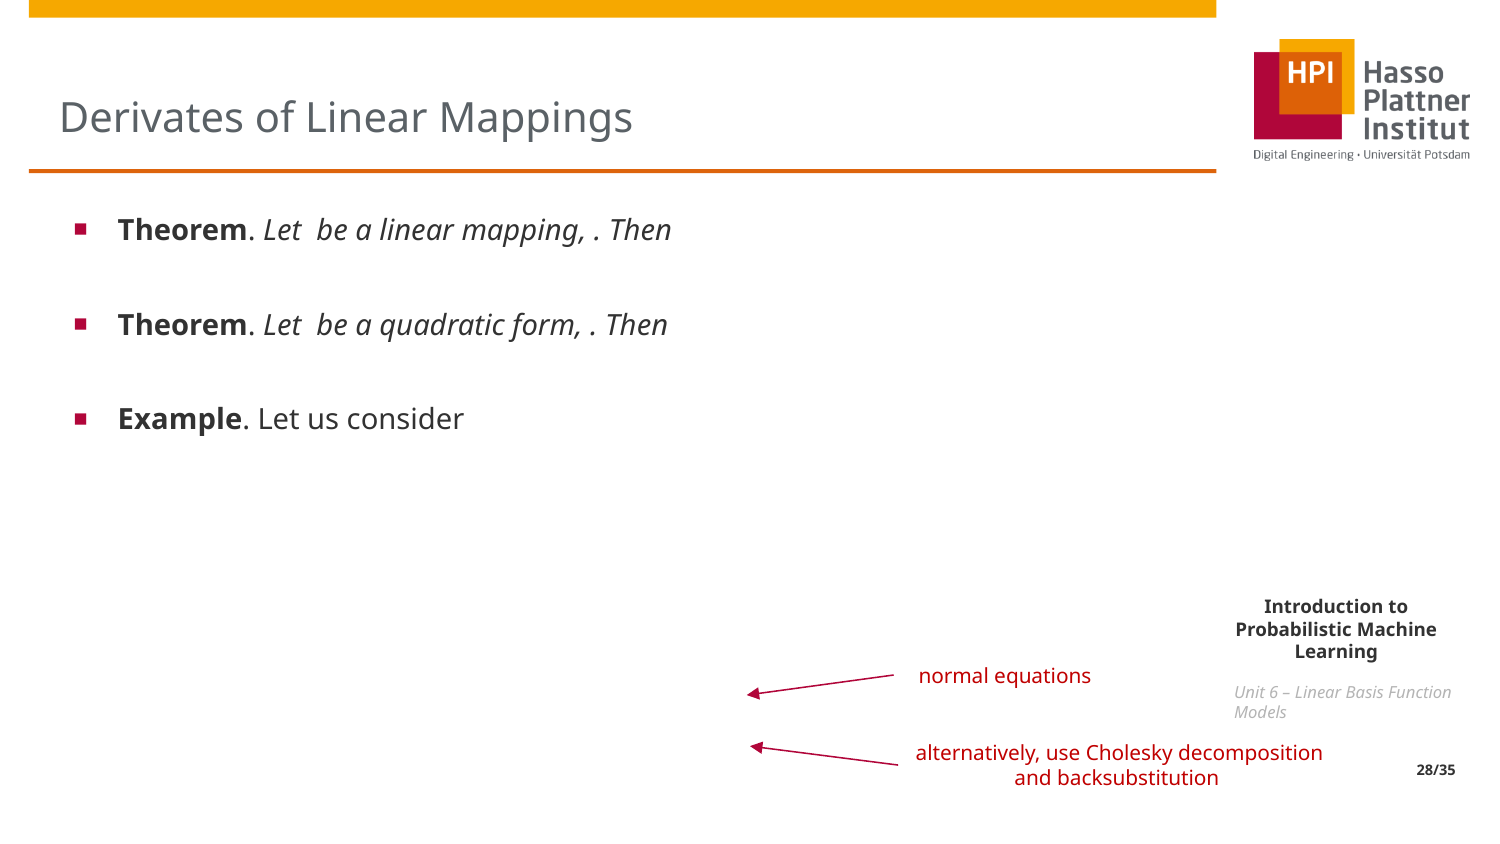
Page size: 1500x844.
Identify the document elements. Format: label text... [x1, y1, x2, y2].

title Derivates of Linear Mappings [58, 17, 1187, 170]
text_box alternatively, use Cholesky decomposition and backsubstitution [898, 730, 1341, 800]
picture [1254, 39, 1470, 161]
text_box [746, 674, 894, 696]
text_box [749, 745, 899, 766]
text_box normal equations [893, 640, 1117, 710]
